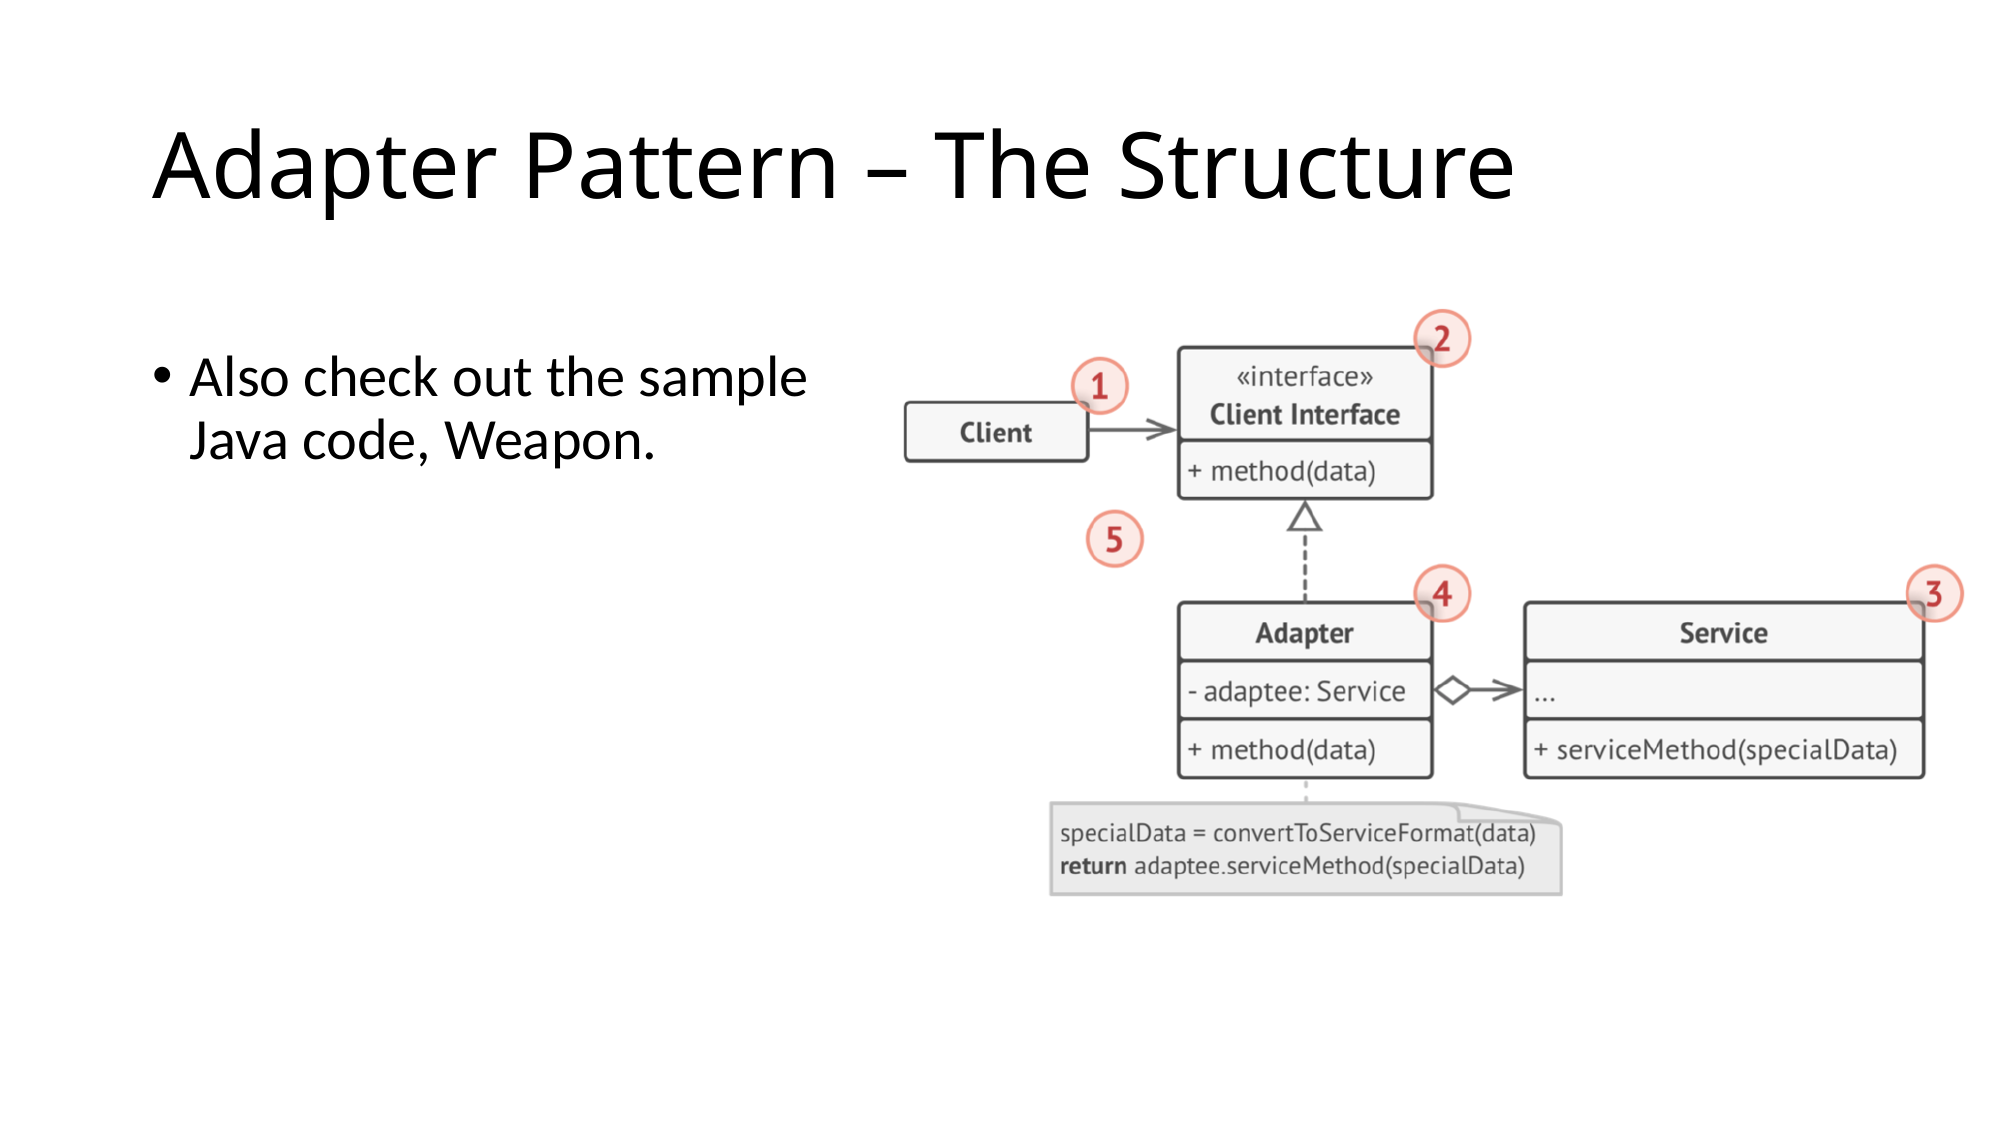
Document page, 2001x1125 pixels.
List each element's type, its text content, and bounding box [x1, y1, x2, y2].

text_box Also check out the sample Java code, Weapon. [137, 338, 843, 877]
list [843, 277, 2000, 936]
title Adapter Pattern – The Structure [137, 59, 1863, 278]
